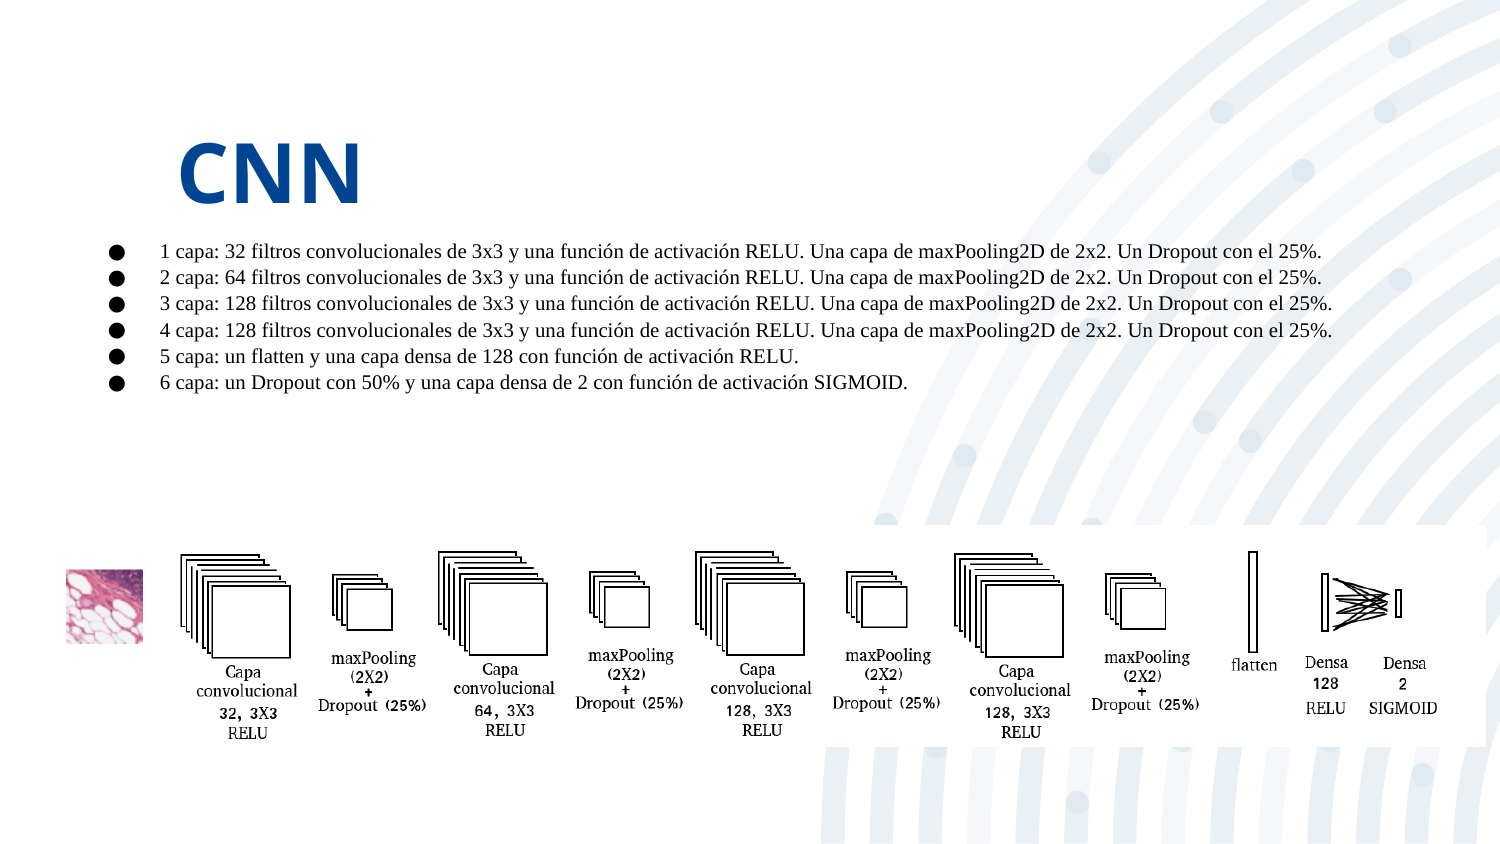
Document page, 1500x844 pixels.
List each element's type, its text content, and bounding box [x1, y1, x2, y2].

text_box 1 capa: 32 filtros convolucionales de 3x3 y una función de activación RELU. Una capa de maxPooling2D de 2x2. Un Dropout con el 25%. 2 capa: 64 filtros convolucionales de 3x3 y una función de activación RELU. Una capa de maxPooling2D de 2x2. Un Dropout con el 25%. 3 capa: 128 filtros convolucionales de 3x3 y una función de activación RELU. Una capa de maxPooling2D de 2x2. Un Dropout con el 25%. 4 capa: 128 filtros convolucionales de 3x3 y una función de activación RELU. Una capa de maxPooling2D de 2x2. Un Dropout con el 25%. 5 capa: un flatten y una capa densa de 128 con función de activación RELU. 6 capa: un Dropout con 50% y una capa densa de 2 con función de activación SIGMOID. [69, 221, 1431, 409]
picture [50, 524, 1487, 747]
title CNN [176, 103, 1324, 221]
list [51, 295, 1449, 523]
